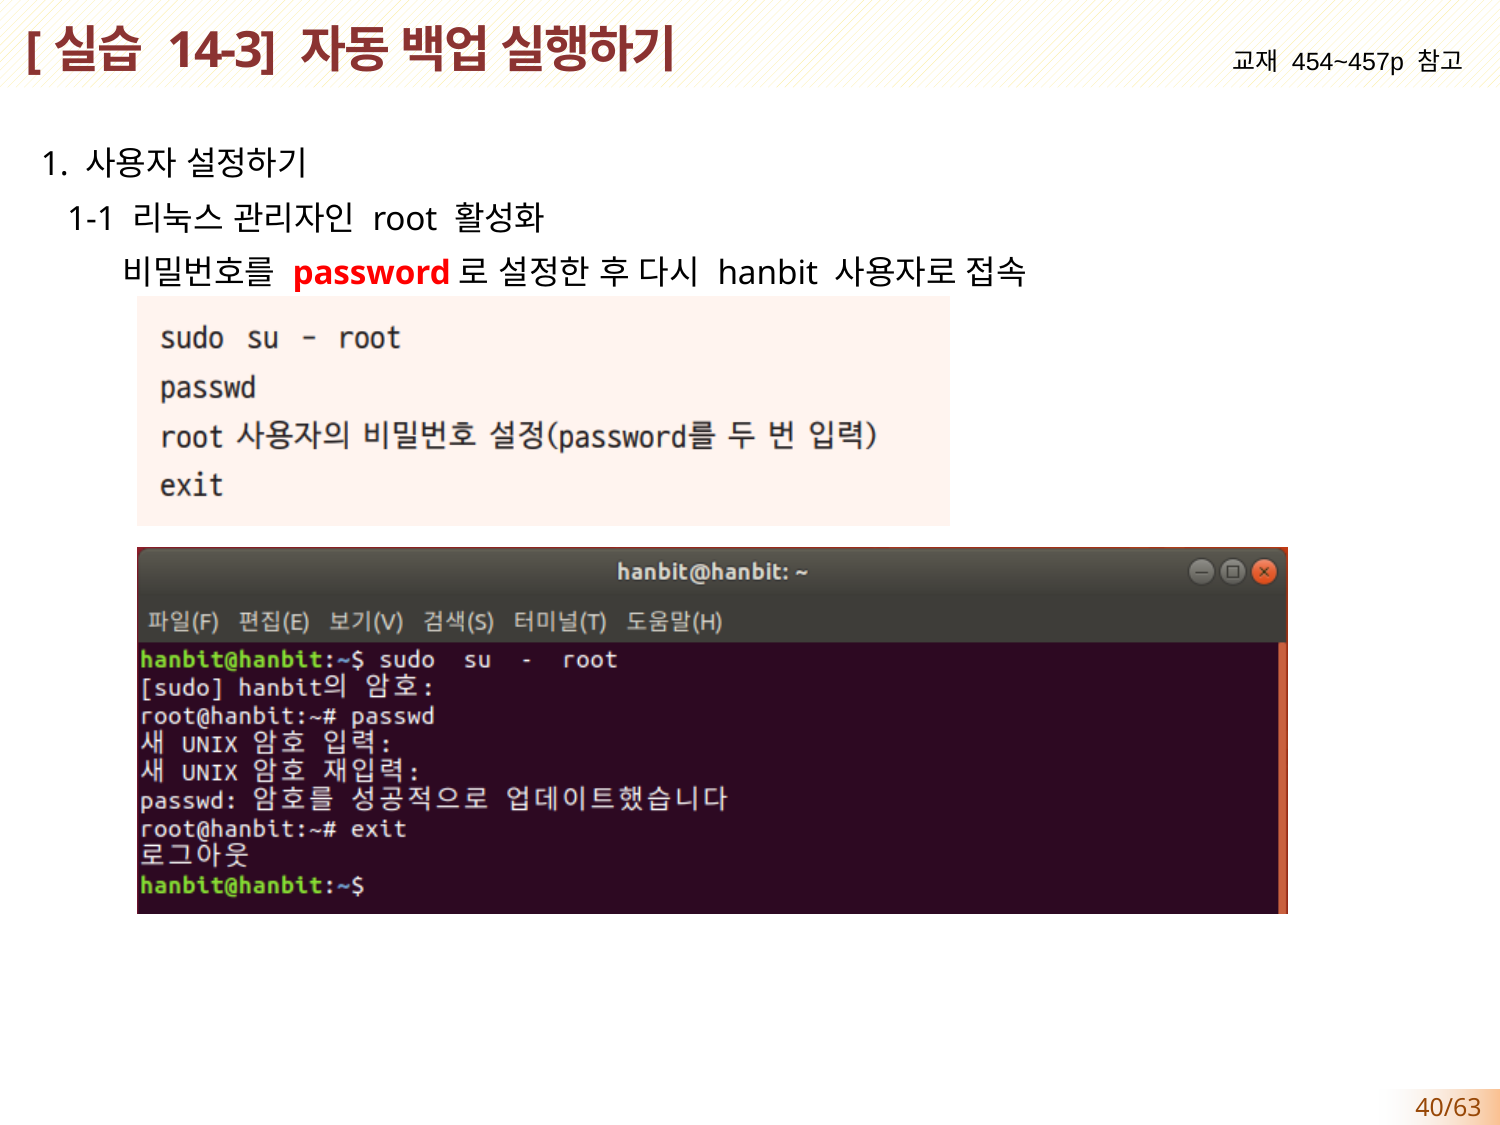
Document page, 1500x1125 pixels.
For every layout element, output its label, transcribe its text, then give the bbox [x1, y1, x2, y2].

list 1. 사용자 설정하기 1-1 리눅스 관리자인 root 활성화 비밀번호를 password로 설정한 후 다시 hanbit 사용자로 접속 [10, 126, 1500, 1125]
picture [137, 547, 1288, 914]
title [실습 14-3] 자동 백업 실행하기 [10, 8, 1288, 87]
picture [136, 296, 950, 527]
text_box 교재 454~457p 참고 [1217, 38, 1479, 83]
